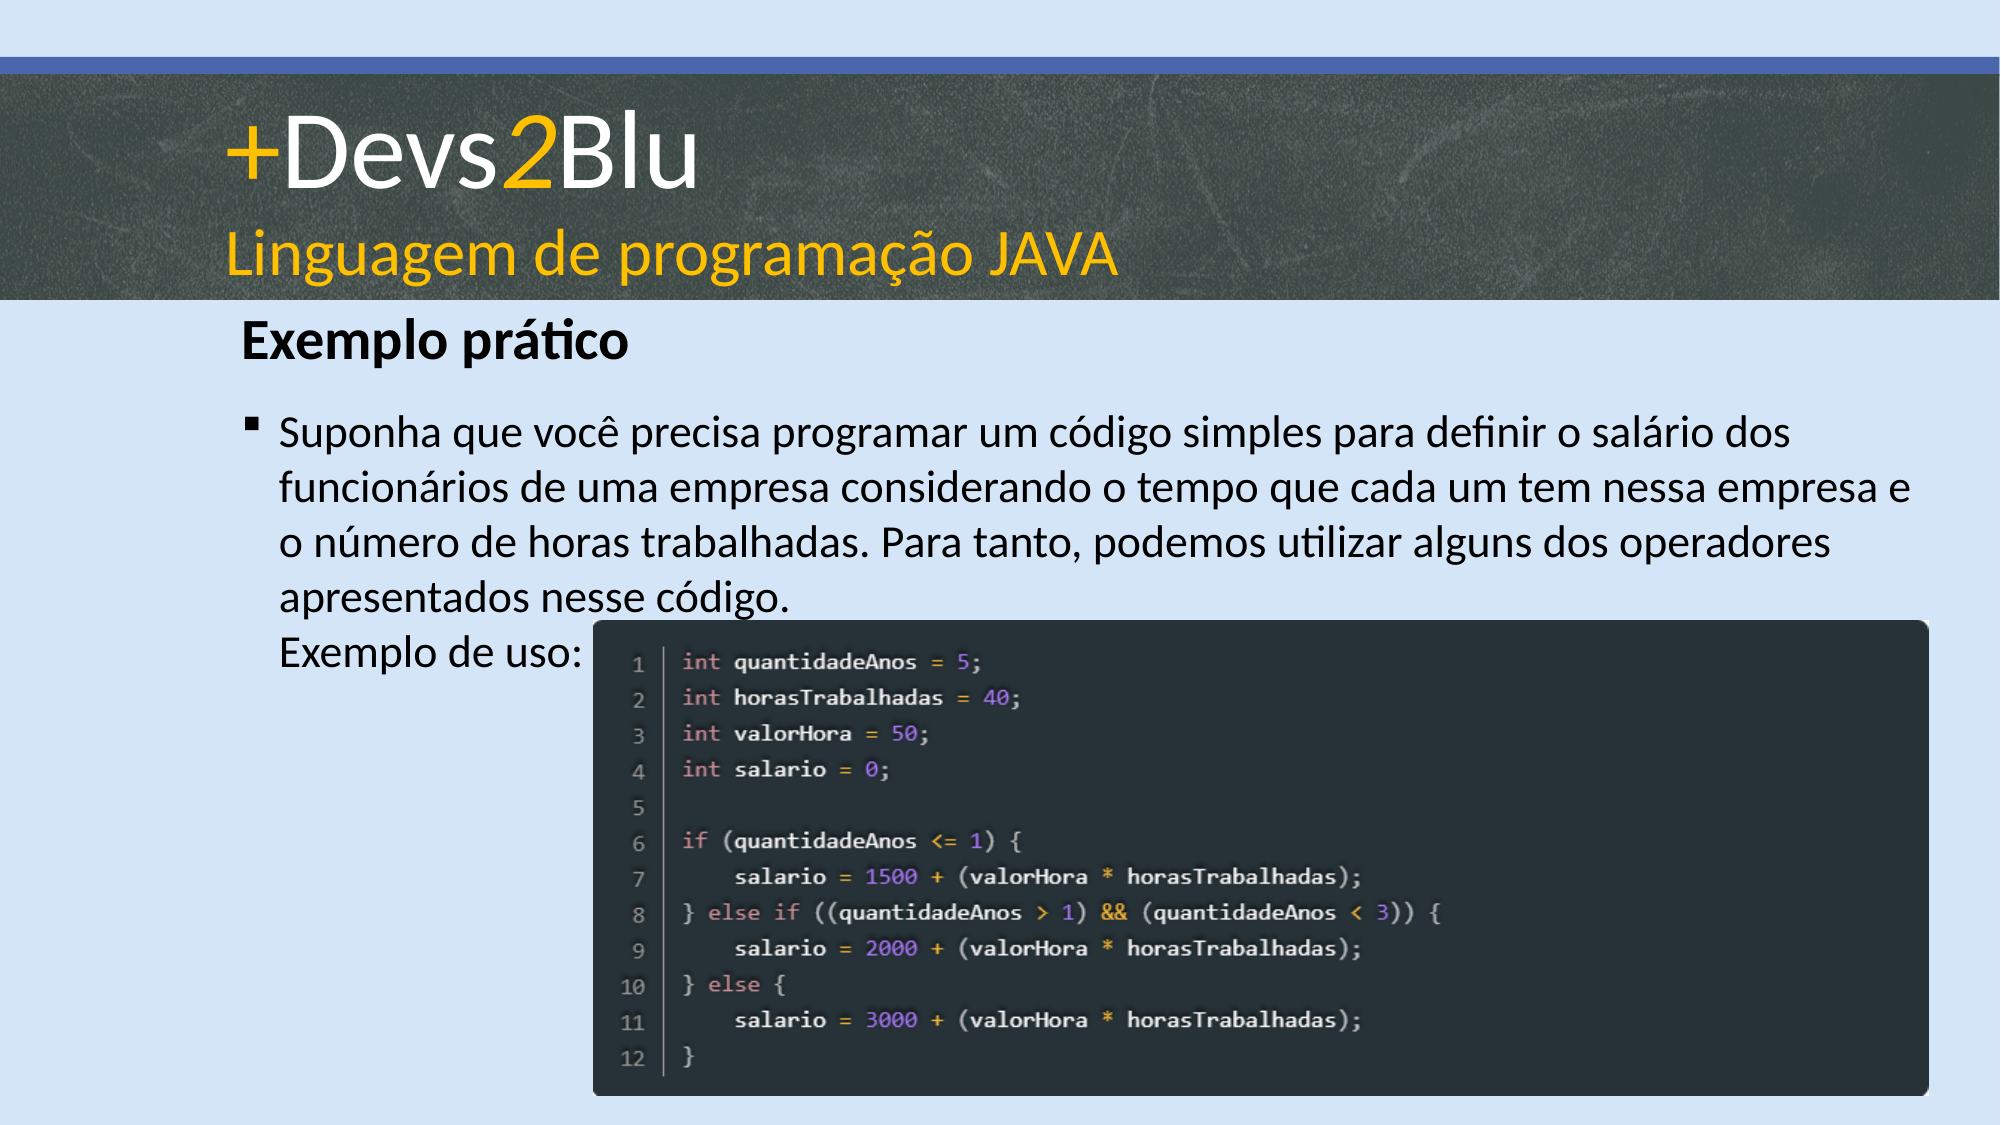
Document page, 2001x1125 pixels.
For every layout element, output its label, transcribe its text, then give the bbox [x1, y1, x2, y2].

picture [593, 620, 1929, 1096]
list Exemplo prático Suponha que você precisa programar um código simples para definir o salário dos funcionários de uma empresa considerando o tempo que cada um tem nessa empresa e o número de horas trabalhadas. Para tanto, podemos utilizar alguns dos operadores apresentados nesse código. Exemplo de uso: [226, 293, 1945, 1125]
title +Devs2Blu Linguagem de programação JAVA [210, 76, 1790, 300]
picture [0, 74, 2000, 300]
